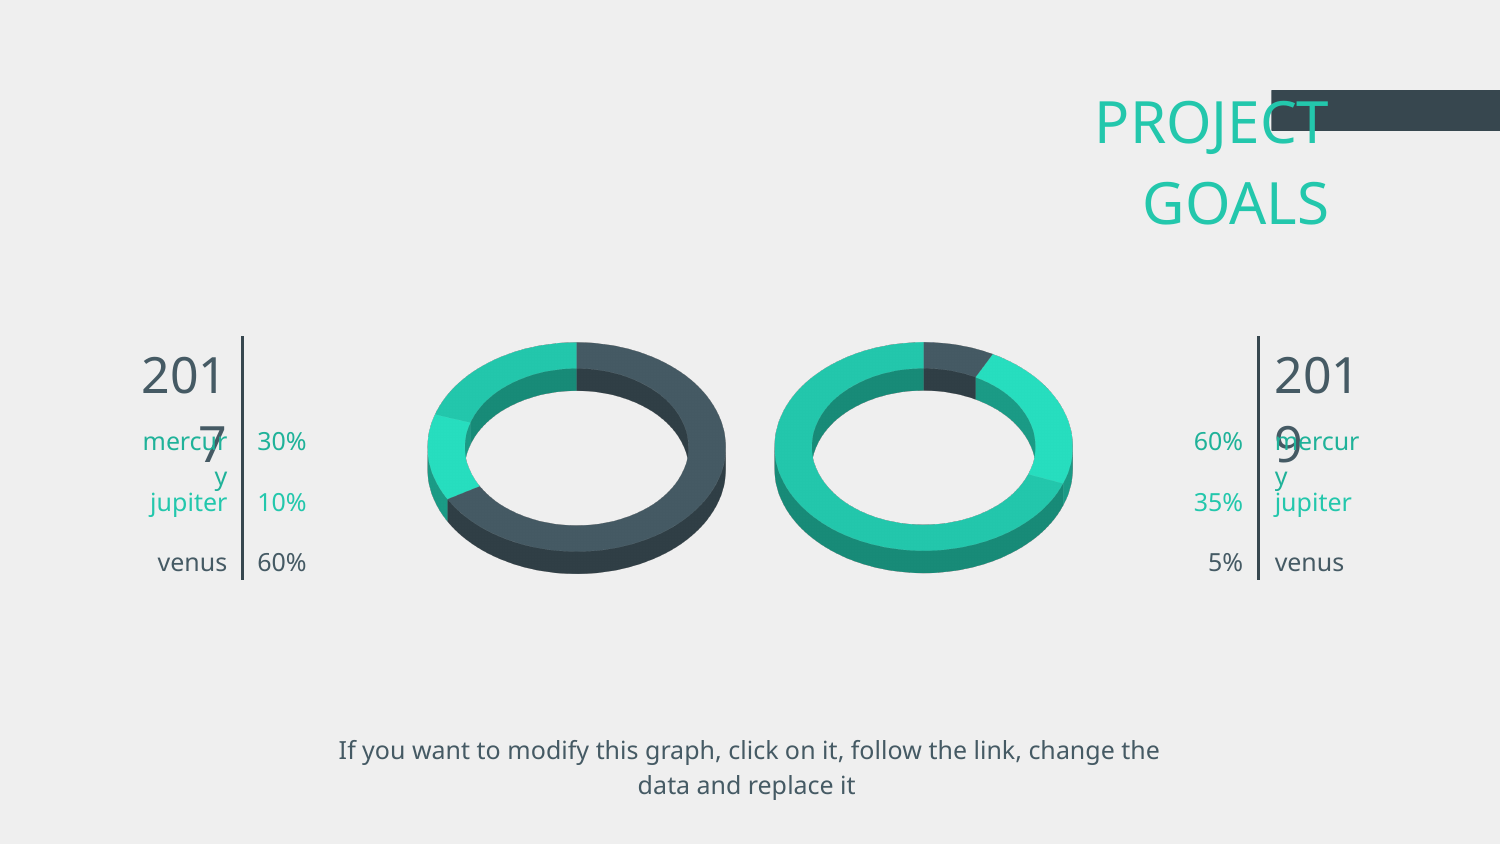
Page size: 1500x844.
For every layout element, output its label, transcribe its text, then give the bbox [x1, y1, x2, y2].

subtitle 30% [246, 406, 367, 466]
subtitle 2019 [1259, 319, 1385, 380]
picture [769, 332, 1078, 583]
subtitle 60% [242, 526, 367, 588]
subtitle 60% [1133, 406, 1253, 466]
subtitle If you want to modify this graph, click on it, follow the link, change the data and replace it [303, 715, 1197, 757]
subtitle jupiter [1263, 466, 1385, 526]
title PROJECT GOALS [975, 60, 1345, 143]
subtitle mercury [118, 406, 238, 466]
subtitle venus [1259, 526, 1385, 588]
subtitle 35% [1133, 466, 1253, 526]
subtitle 10% [246, 466, 367, 526]
subtitle jupiter [118, 466, 238, 526]
subtitle 5% [1133, 526, 1259, 588]
subtitle 2017 [118, 319, 243, 380]
picture [422, 332, 731, 583]
subtitle mercury [1263, 406, 1385, 466]
subtitle venus [118, 526, 242, 588]
